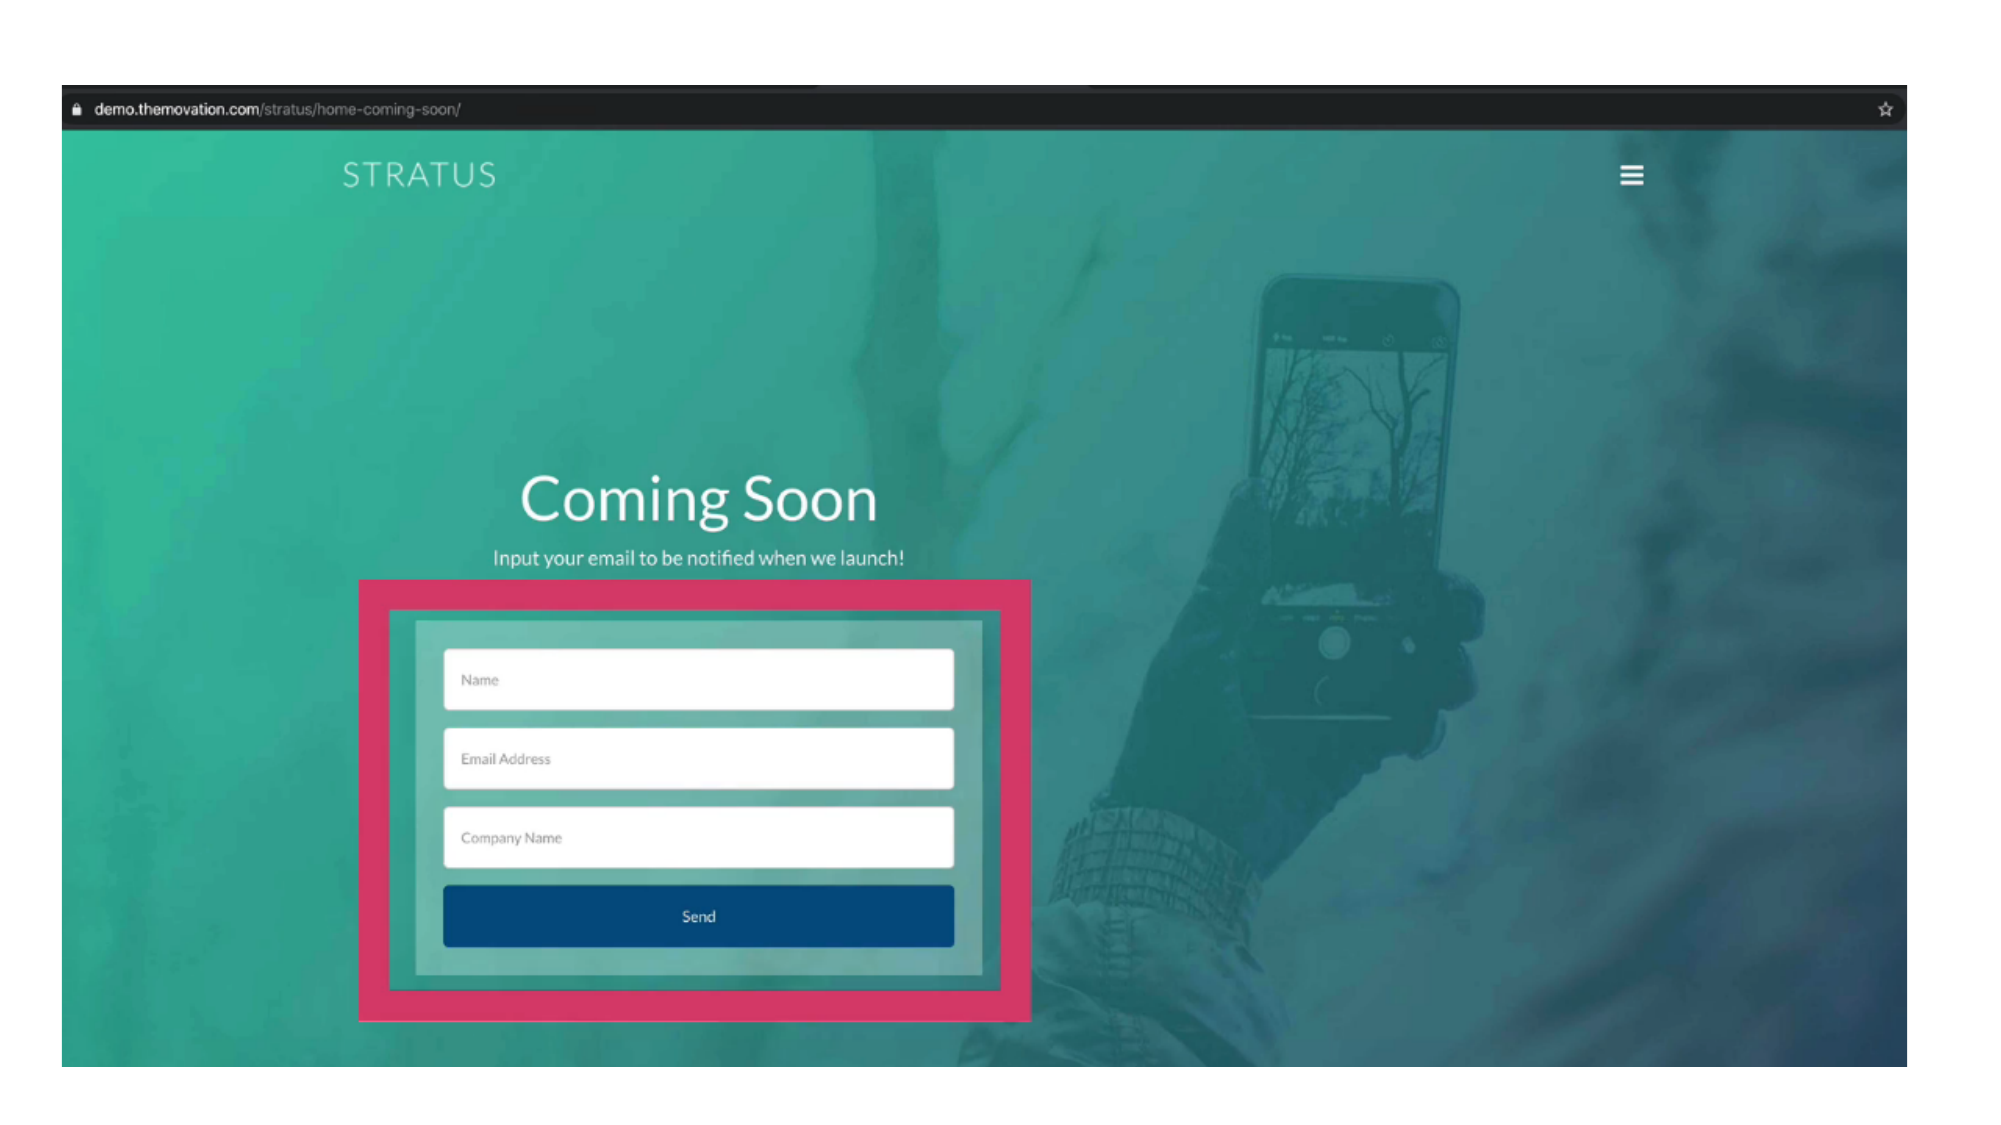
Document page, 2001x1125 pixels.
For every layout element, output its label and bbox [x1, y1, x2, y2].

picture [61, 85, 1908, 1067]
